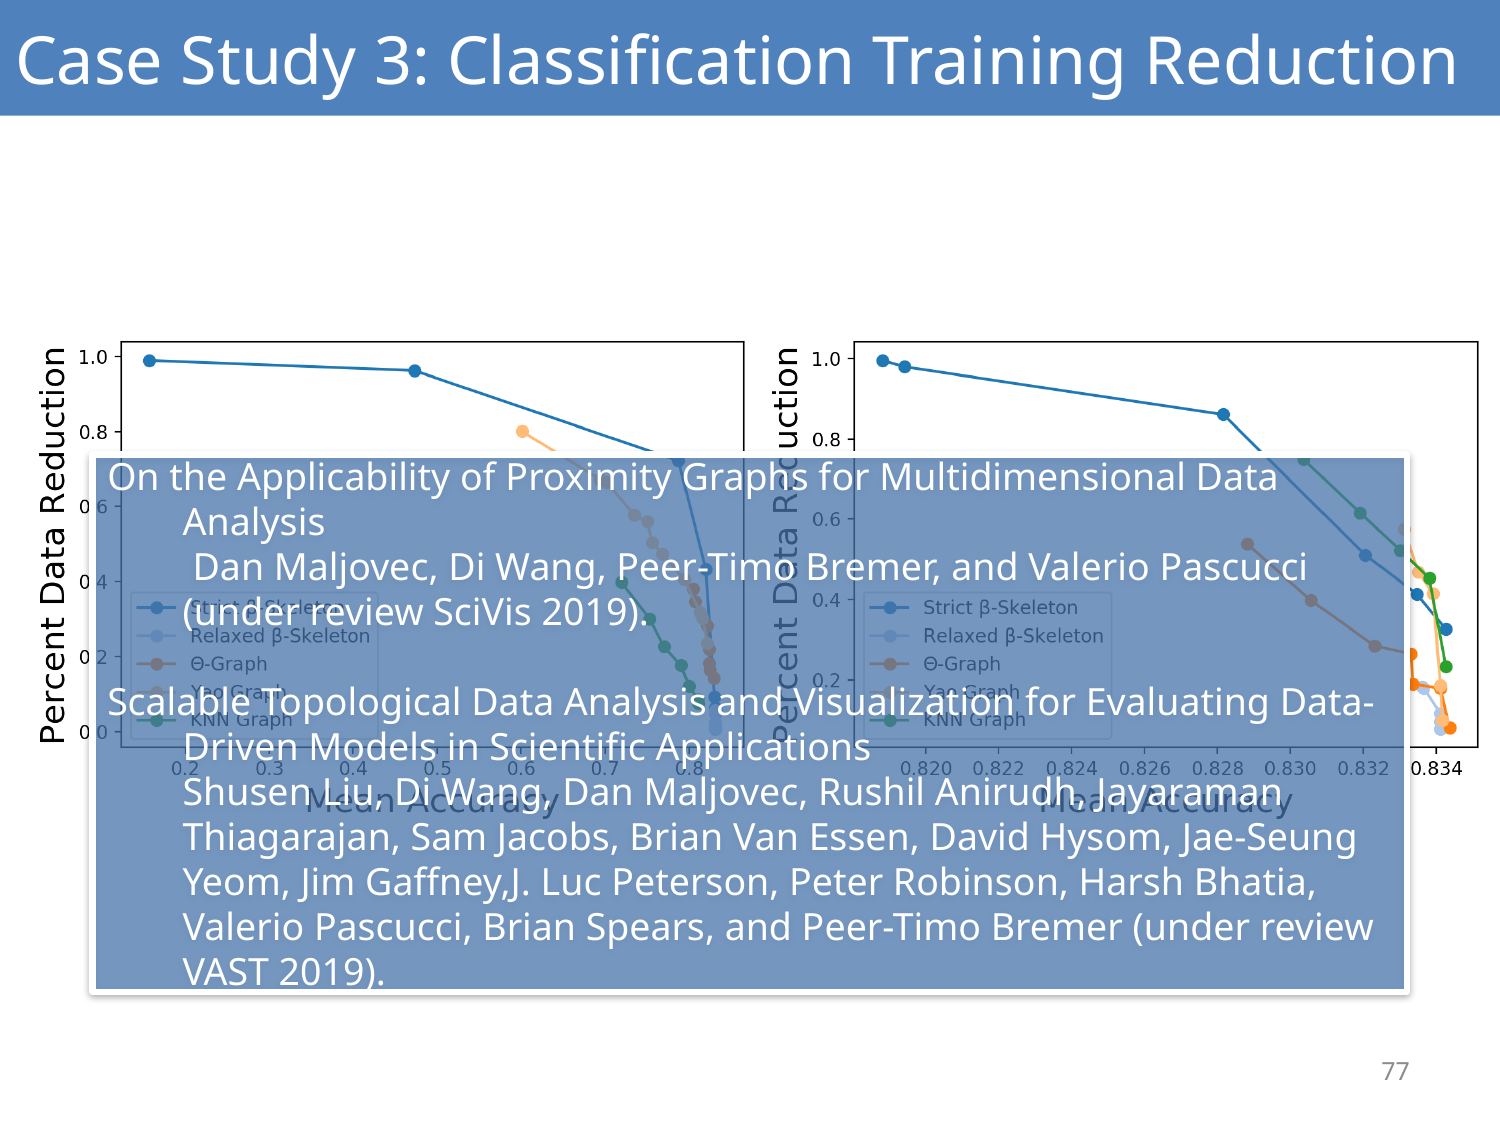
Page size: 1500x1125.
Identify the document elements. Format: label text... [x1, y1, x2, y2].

text_box On the Applicability of Proximity Graphs for Multidimensional Data Analysis Dan Maljovec, Di Wang, Peer-Timo Bremer, and Valerio Pascucci (under review SciVis 2019). Scalable Topological Data Analysis and Visualization for Evaluating Data-Driven Models in Scientific Applications Shusen Liu, Di Wang, Dan Maljovec, Rushil Anirudh, Jayaraman Thiagarajan, Sam Jacobs, Brian Van Essen, David Hysom, Jae-Seung Yeom, Jim Gaffney,J. Luc Peterson, Peter Robinson, Harsh Bhatia, Valerio Pascucci, Brian Spears, and Peer-Timo Bremer (under review VAST 2019). [92, 840, 1408, 993]
slide_number 77 [1074, 1042, 1425, 1103]
picture [25, 326, 1493, 832]
title Case Study 3: Classification Training Reduction [0, 0, 1500, 116]
